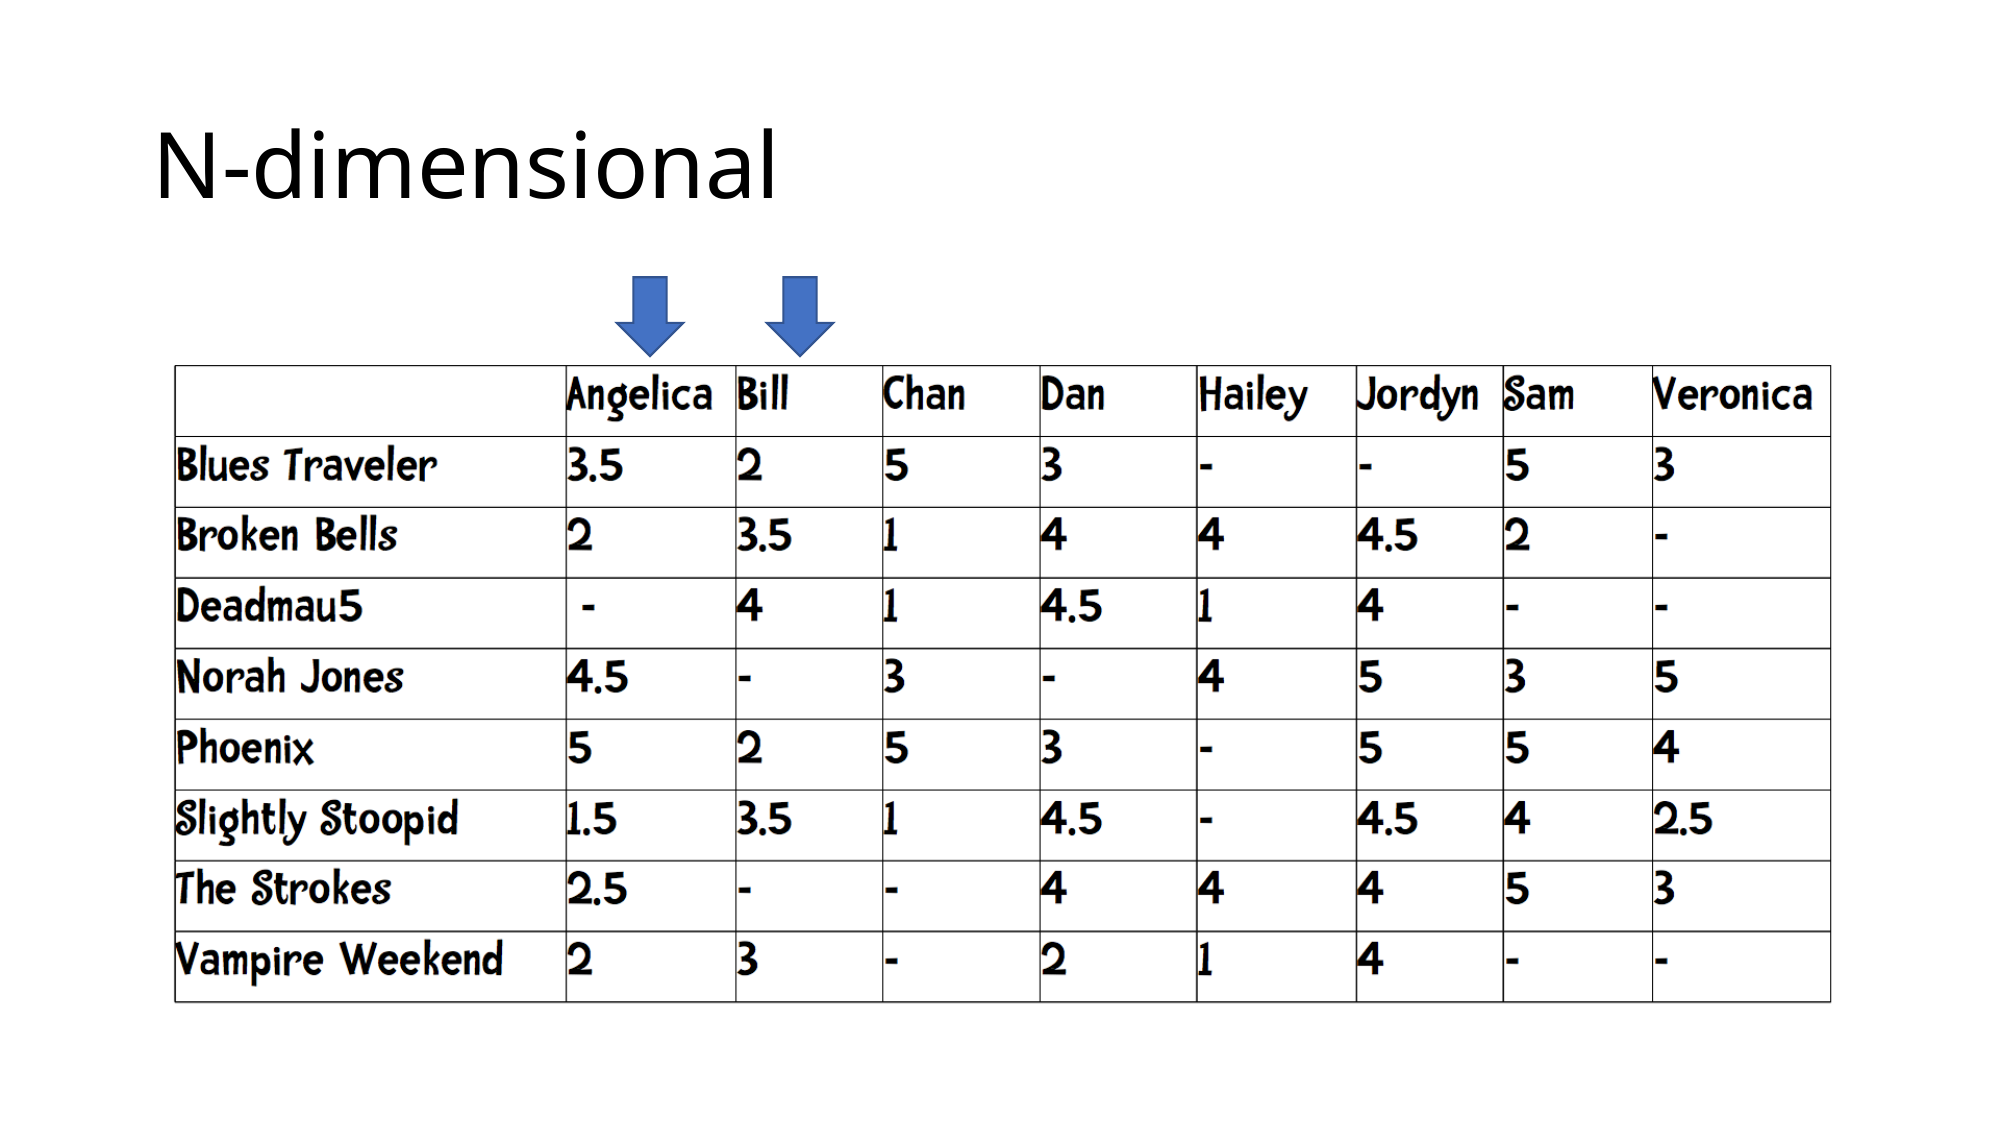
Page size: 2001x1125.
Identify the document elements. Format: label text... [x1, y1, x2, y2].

picture [149, 339, 1850, 1019]
text_box [614, 276, 686, 339]
title N-dimensional [137, 59, 1863, 278]
text_box [764, 276, 836, 339]
